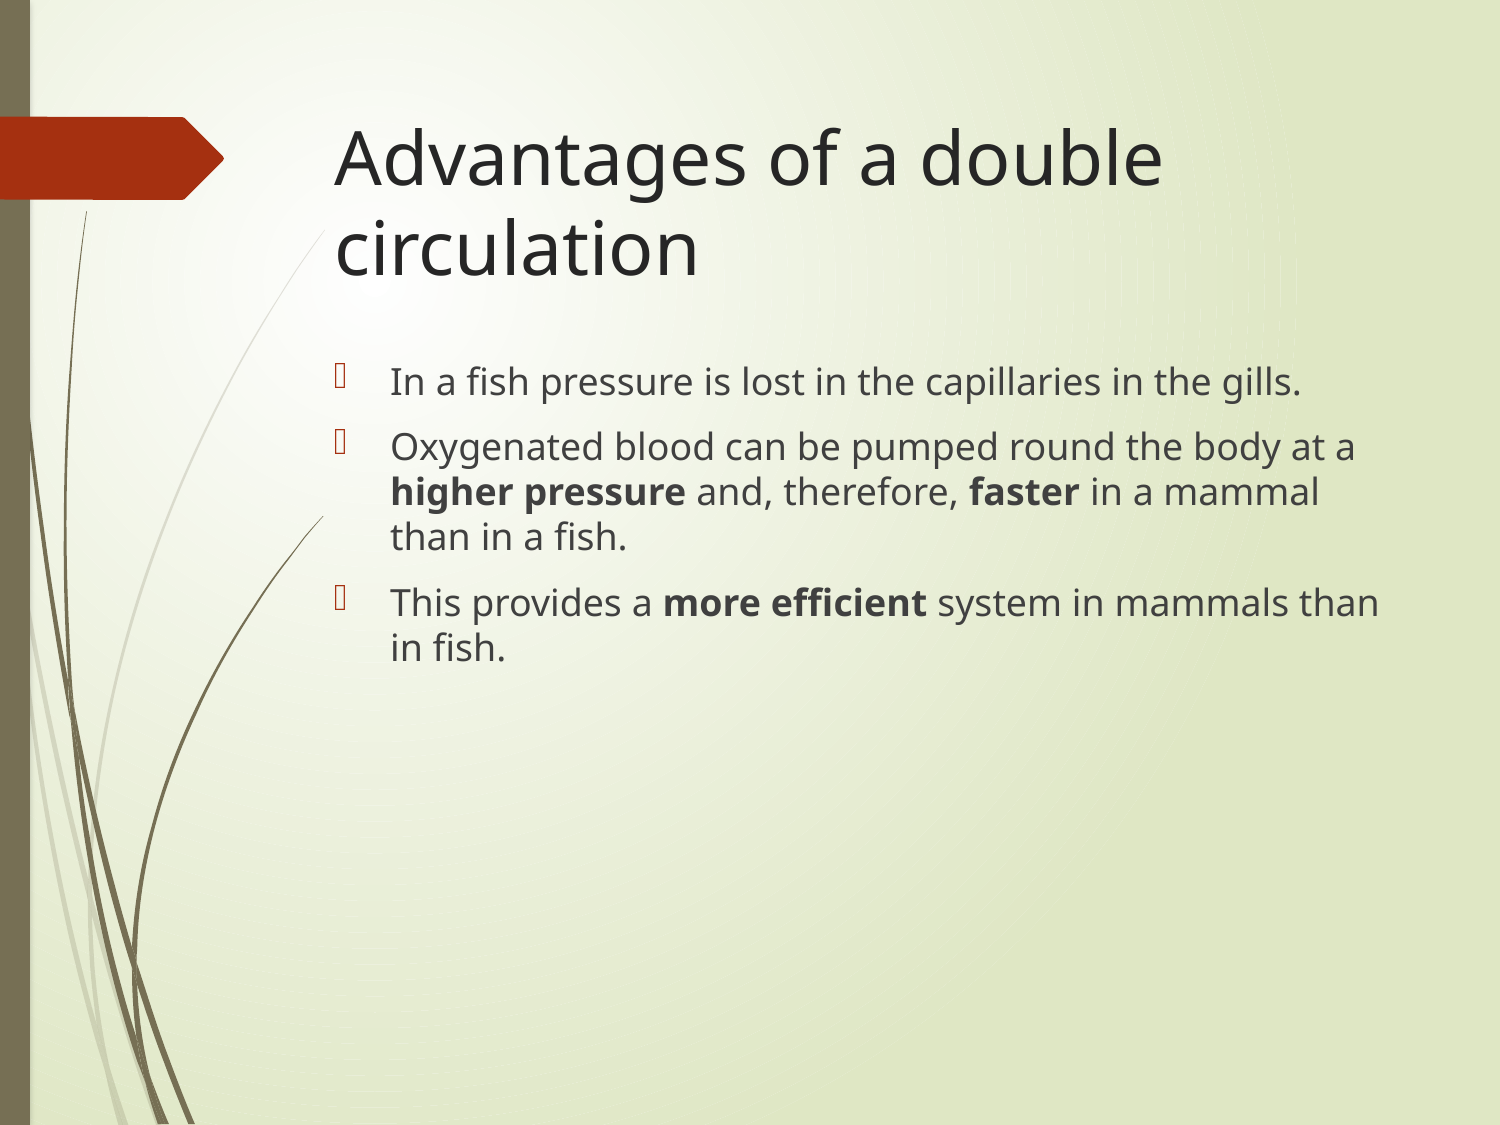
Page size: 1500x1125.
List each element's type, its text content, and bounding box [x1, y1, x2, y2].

list In a fish pressure is lost in the capillaries in the gills. Oxygenated blood can be pumped round the body at a higher pressure and, therefore, faster in a mammal than in a fish. This provides a more efficient system in mammals than in fish. [318, 350, 1400, 970]
title Advantages of a double circulation [319, 102, 1400, 313]
